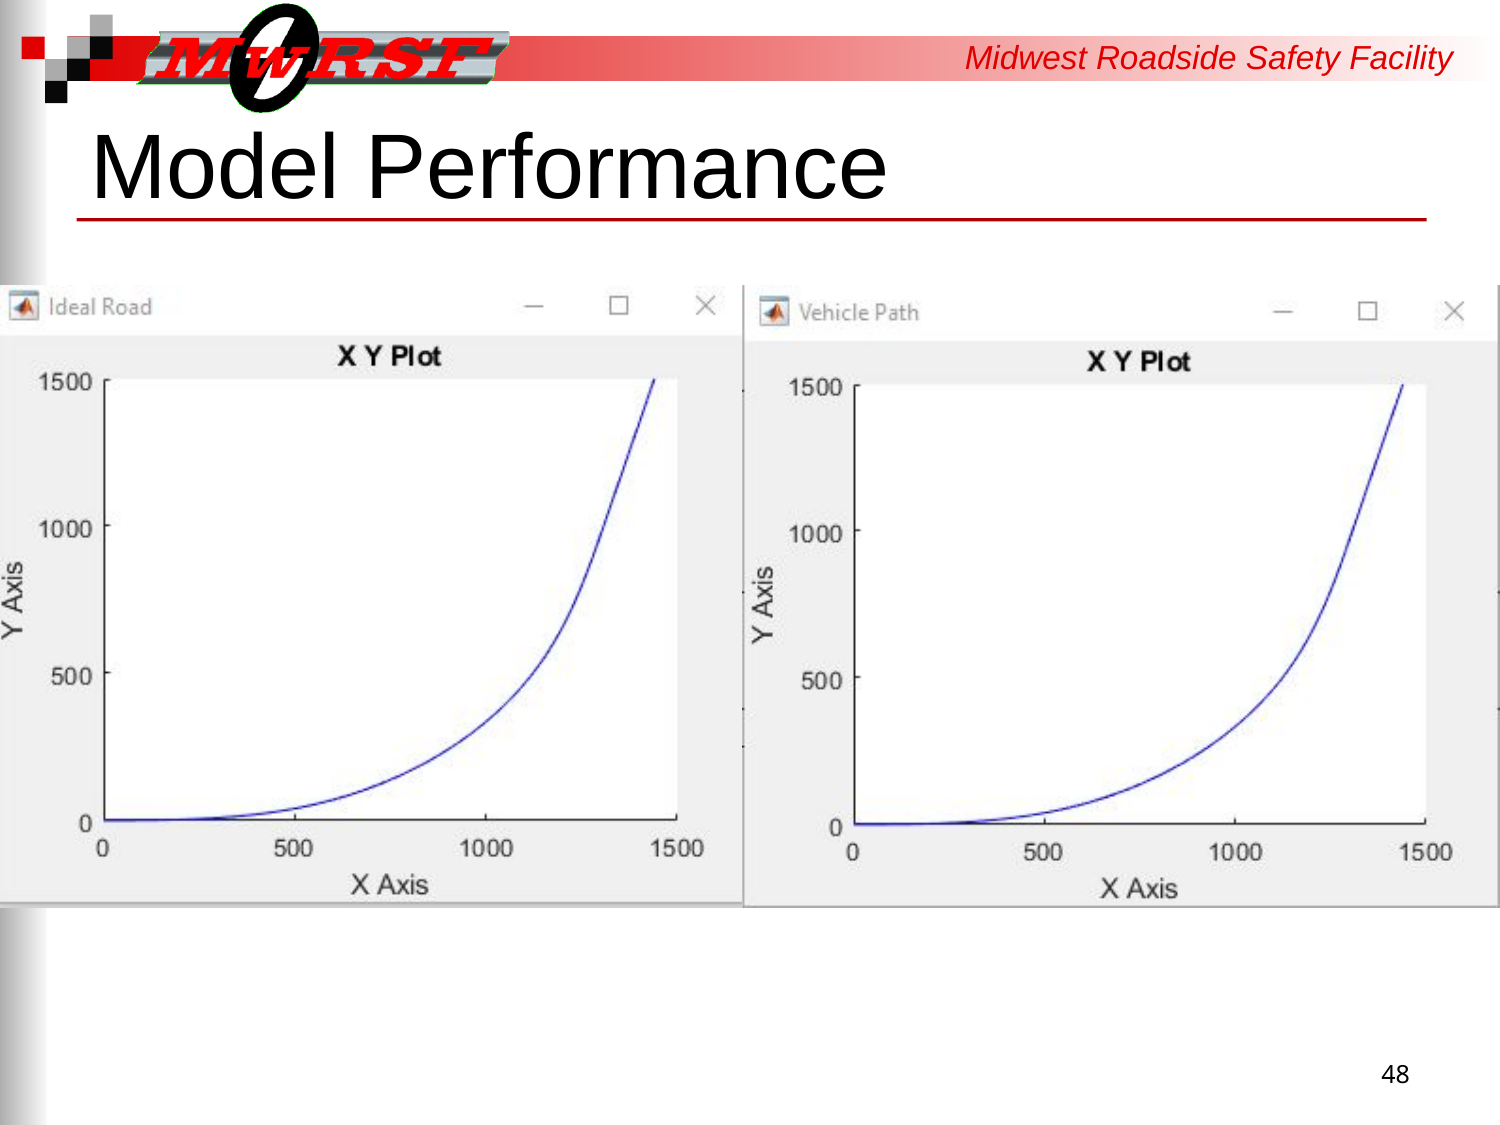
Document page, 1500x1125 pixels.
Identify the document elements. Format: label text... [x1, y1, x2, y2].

slide_number 48 [1074, 1024, 1426, 1101]
title Model Performance [75, 94, 1425, 230]
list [742, 284, 1500, 908]
picture [0, 284, 742, 908]
picture [135, 2, 510, 94]
